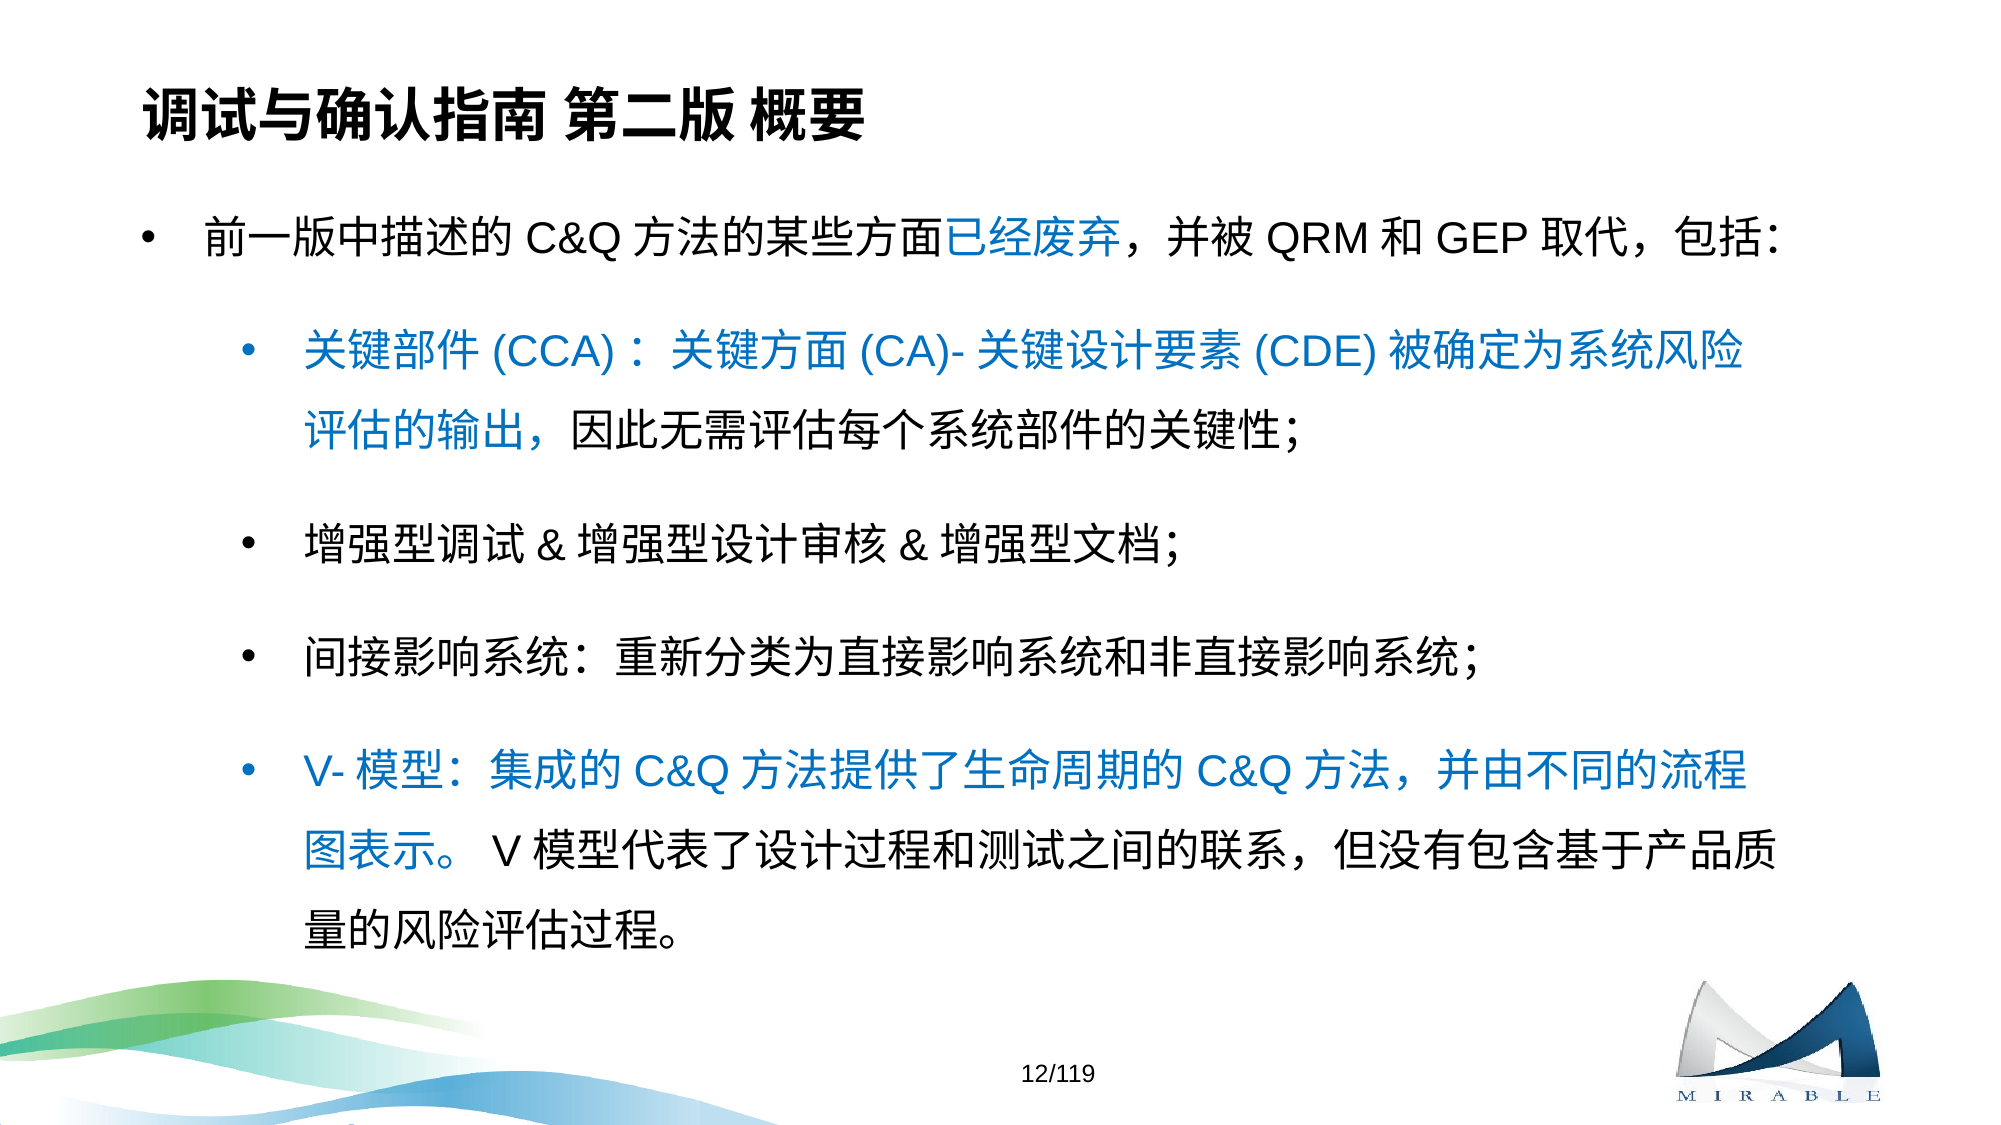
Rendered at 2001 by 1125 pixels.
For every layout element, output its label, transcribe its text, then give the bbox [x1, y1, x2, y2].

picture [0, 977, 702, 1125]
slide_number 12/119 [833, 1042, 1284, 1103]
text_box 前一版中描述的C&Q方法的某些方面已经废弃，并被QRM和GEP取代，包括： 关键部件(CCA)：关键方面(CA)-关键设计要素(CDE)被确定为系统风险评估的输出，因此无需评估每个系统部件的关键性； 增强型调试&增强型设计审核&增强型文档； 间接影响系统：重新分类为直接影响系统和非直接影响系统； V-模型：集成的C&Q方法提供了生命周期的C&Q方法，并由不同的流程图表示。V模型代表了设计过程和测试之间的联系，但没有包含基于产品质量的风险评估过程。 [125, 175, 1800, 963]
title 调试与确认指南 第二版 概要 [125, 64, 1874, 172]
picture [1659, 979, 1896, 1103]
